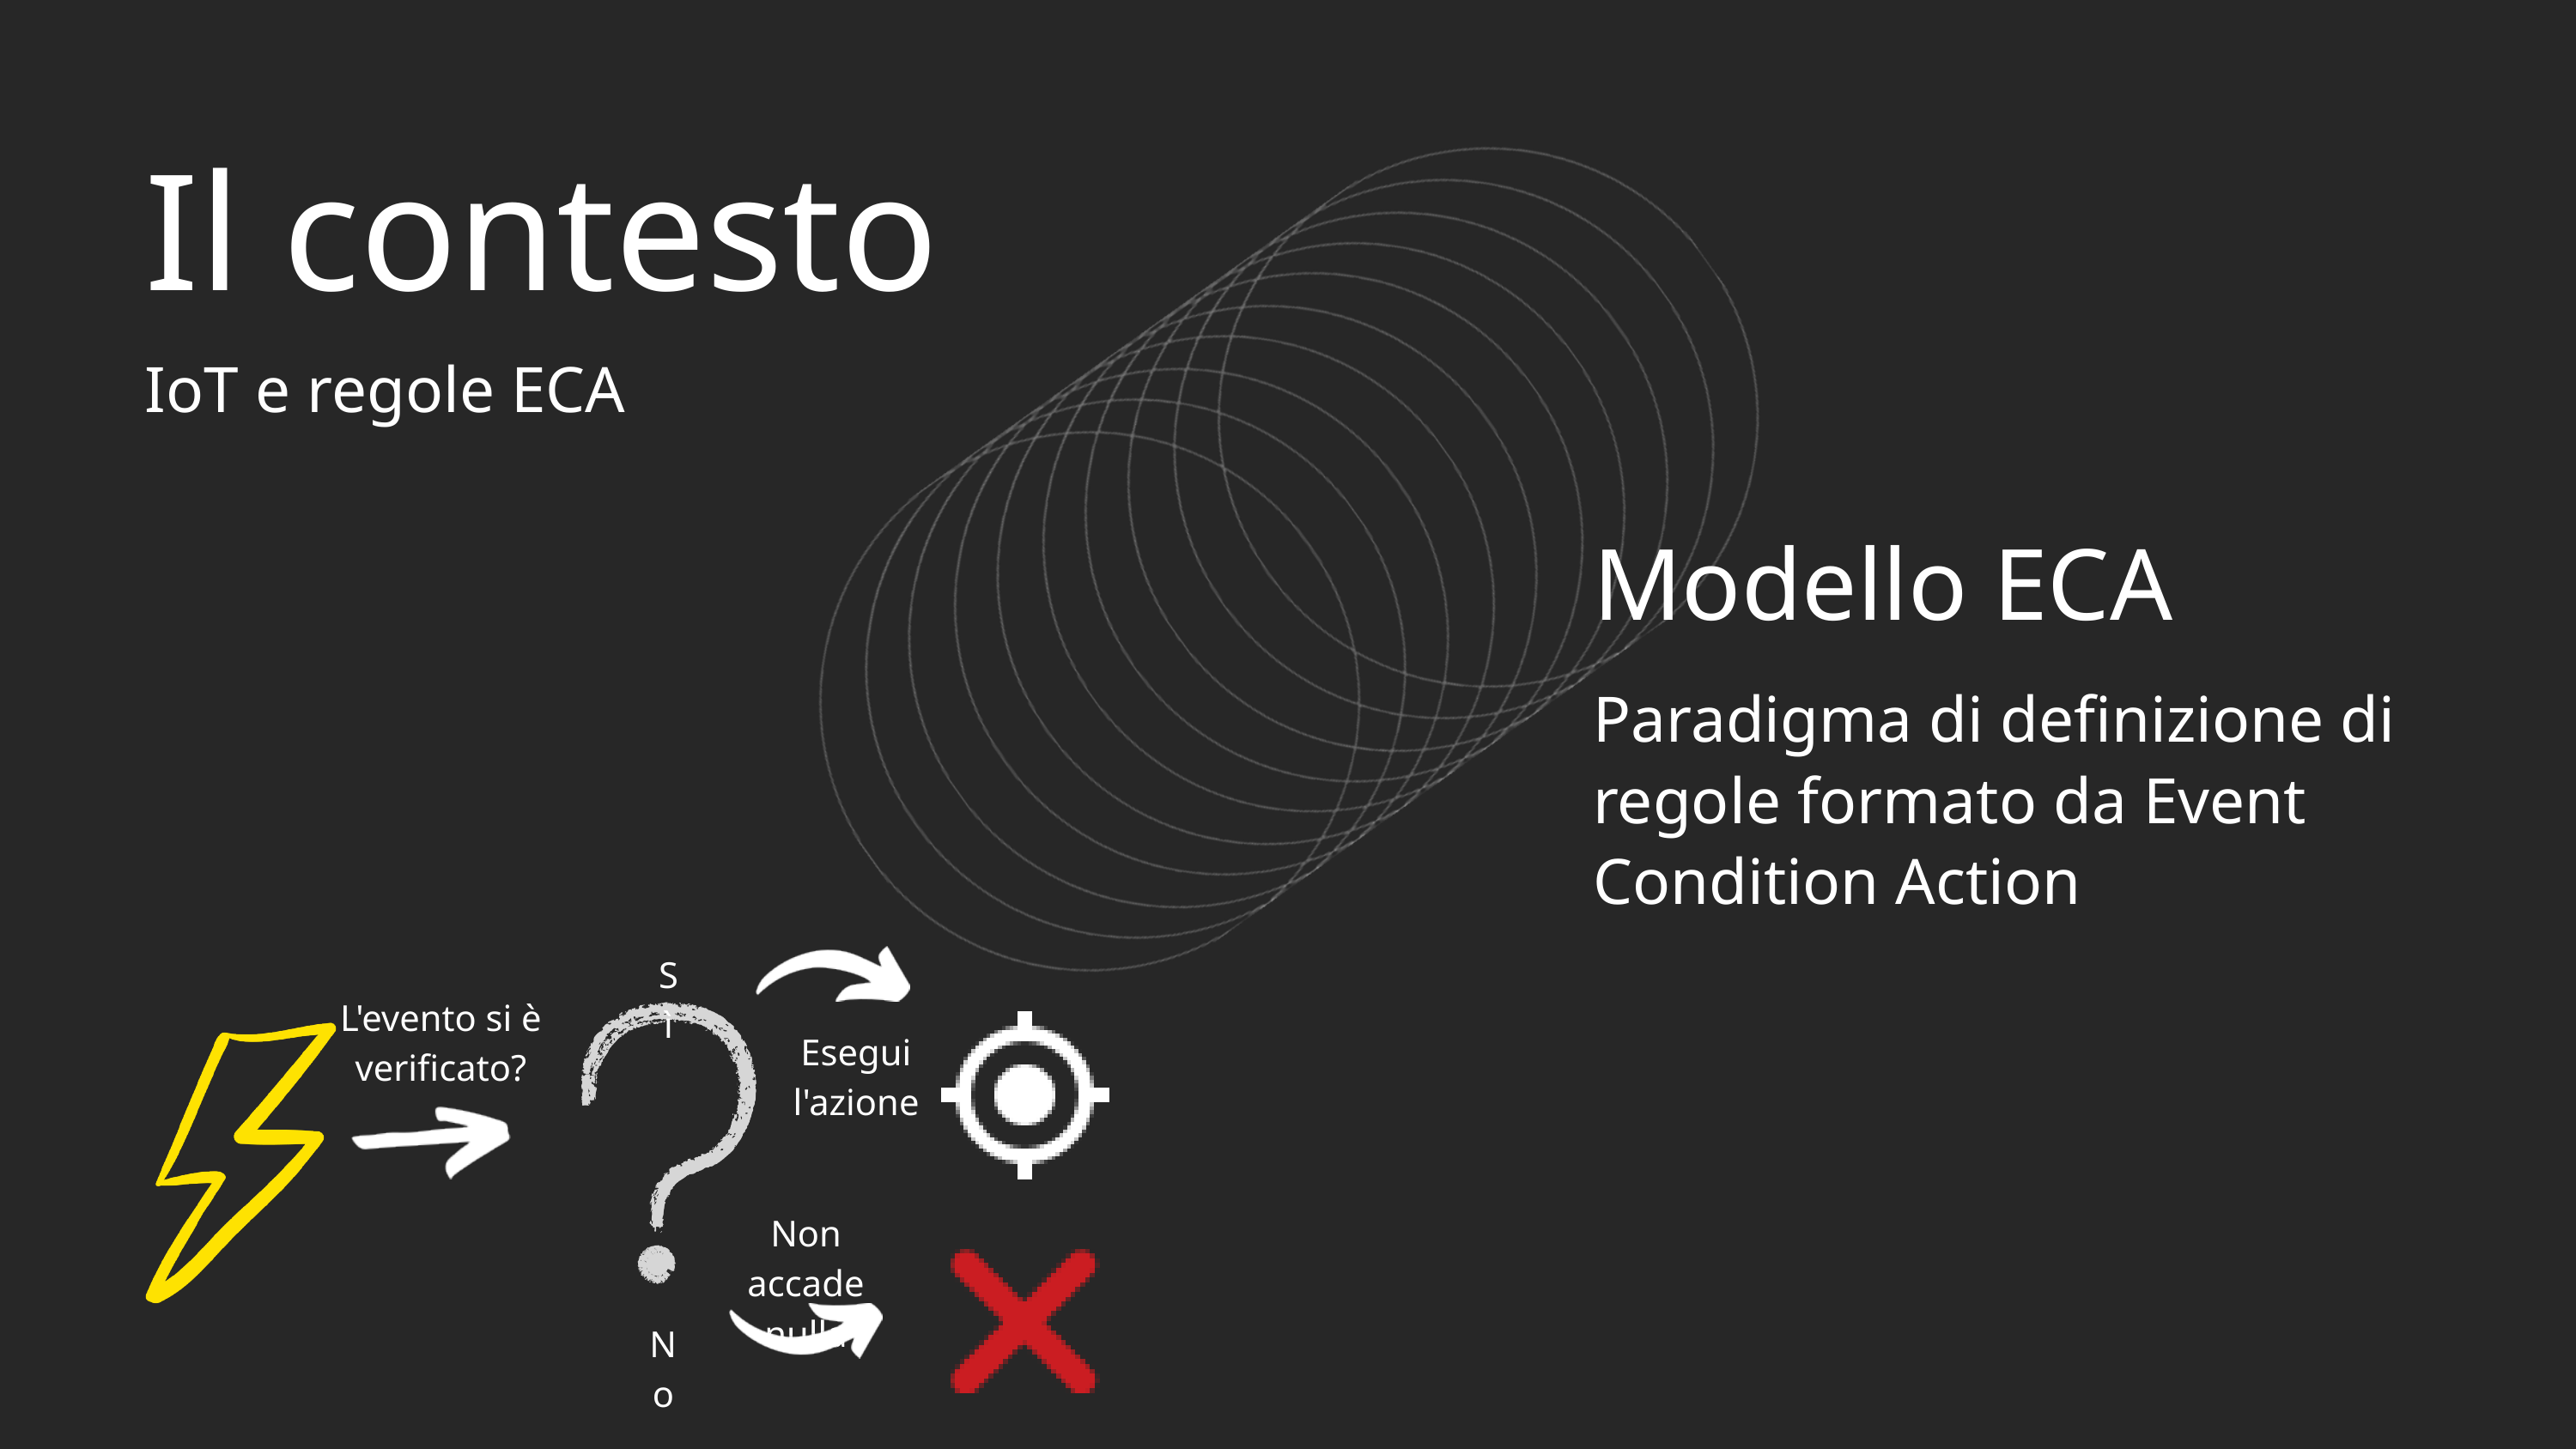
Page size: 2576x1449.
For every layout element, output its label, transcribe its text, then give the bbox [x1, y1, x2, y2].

picture [951, 1249, 1100, 1393]
picture [351, 1106, 511, 1180]
text_box Sì [654, 945, 683, 1001]
picture [144, 1022, 337, 1304]
text_box L'evento si è verificato? [335, 988, 546, 1089]
text_box Non accade nulla [710, 1203, 902, 1355]
picture [729, 1303, 883, 1359]
text_box No [640, 1314, 687, 1415]
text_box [144, 144, 1415, 429]
picture [580, 946, 910, 1284]
picture [715, 44, 1862, 1180]
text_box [1592, 527, 2432, 922]
text_box Esegui l'azione [761, 1022, 936, 1124]
